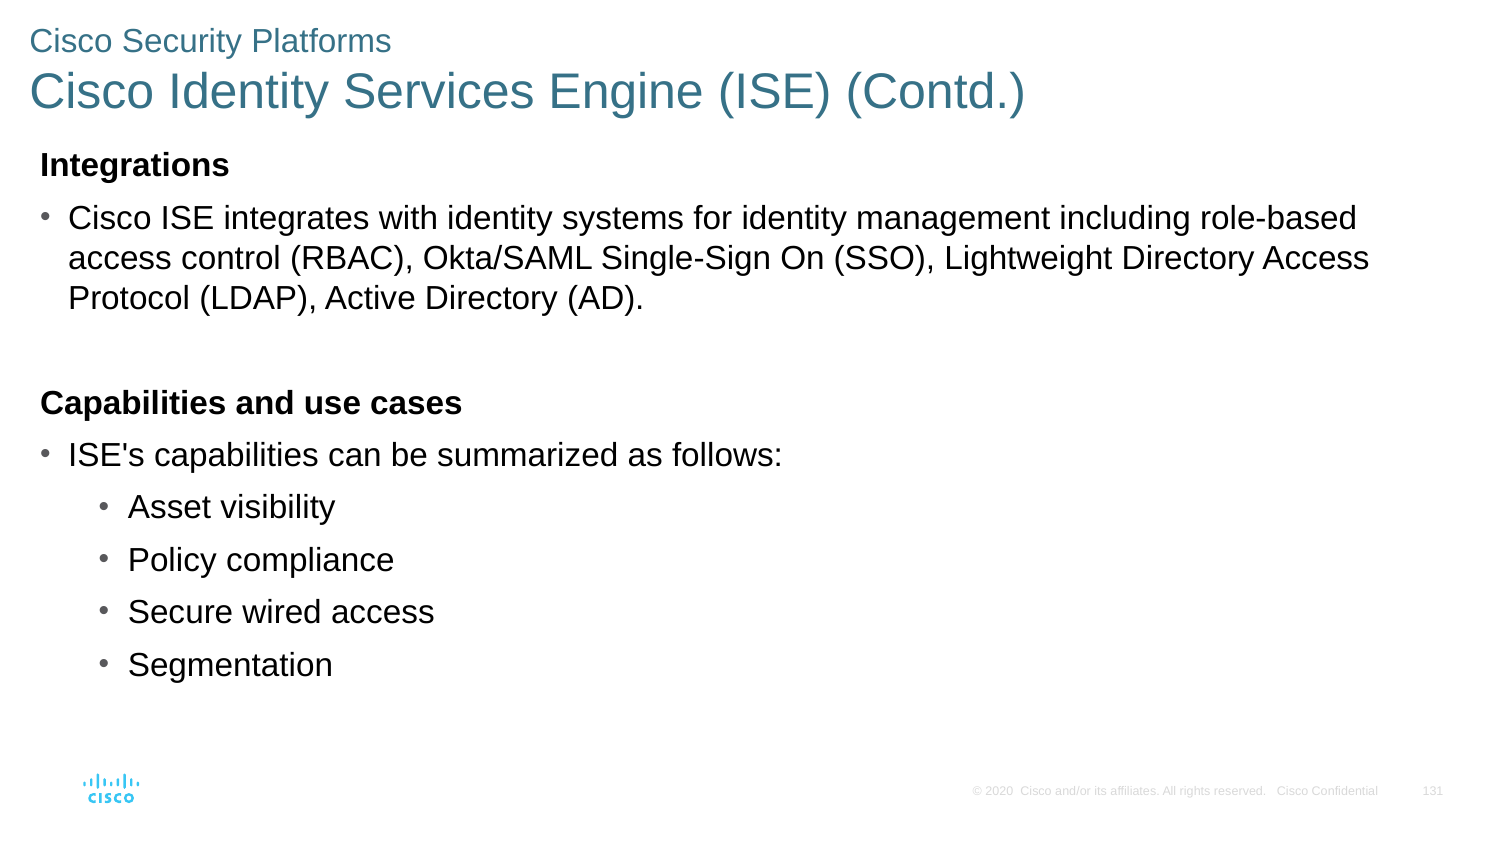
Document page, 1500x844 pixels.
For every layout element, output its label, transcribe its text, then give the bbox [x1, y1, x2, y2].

list Integrations Cisco ISE integrates with identity systems for identity management including role-based access control (RBAC), Okta/SAML Single-Sign On (SSO), Lightweight Directory Access Protocol (LDAP), Active Directory (AD). Capabilities and use cases ISE's capabilities can be summarized as follows: Asset visibility Policy compliance Secure wired access Segmentation [25, 136, 1493, 793]
title Cisco Security Platforms Cisco Identity Services Engine (ISE) (Contd.) [14, 6, 1474, 131]
